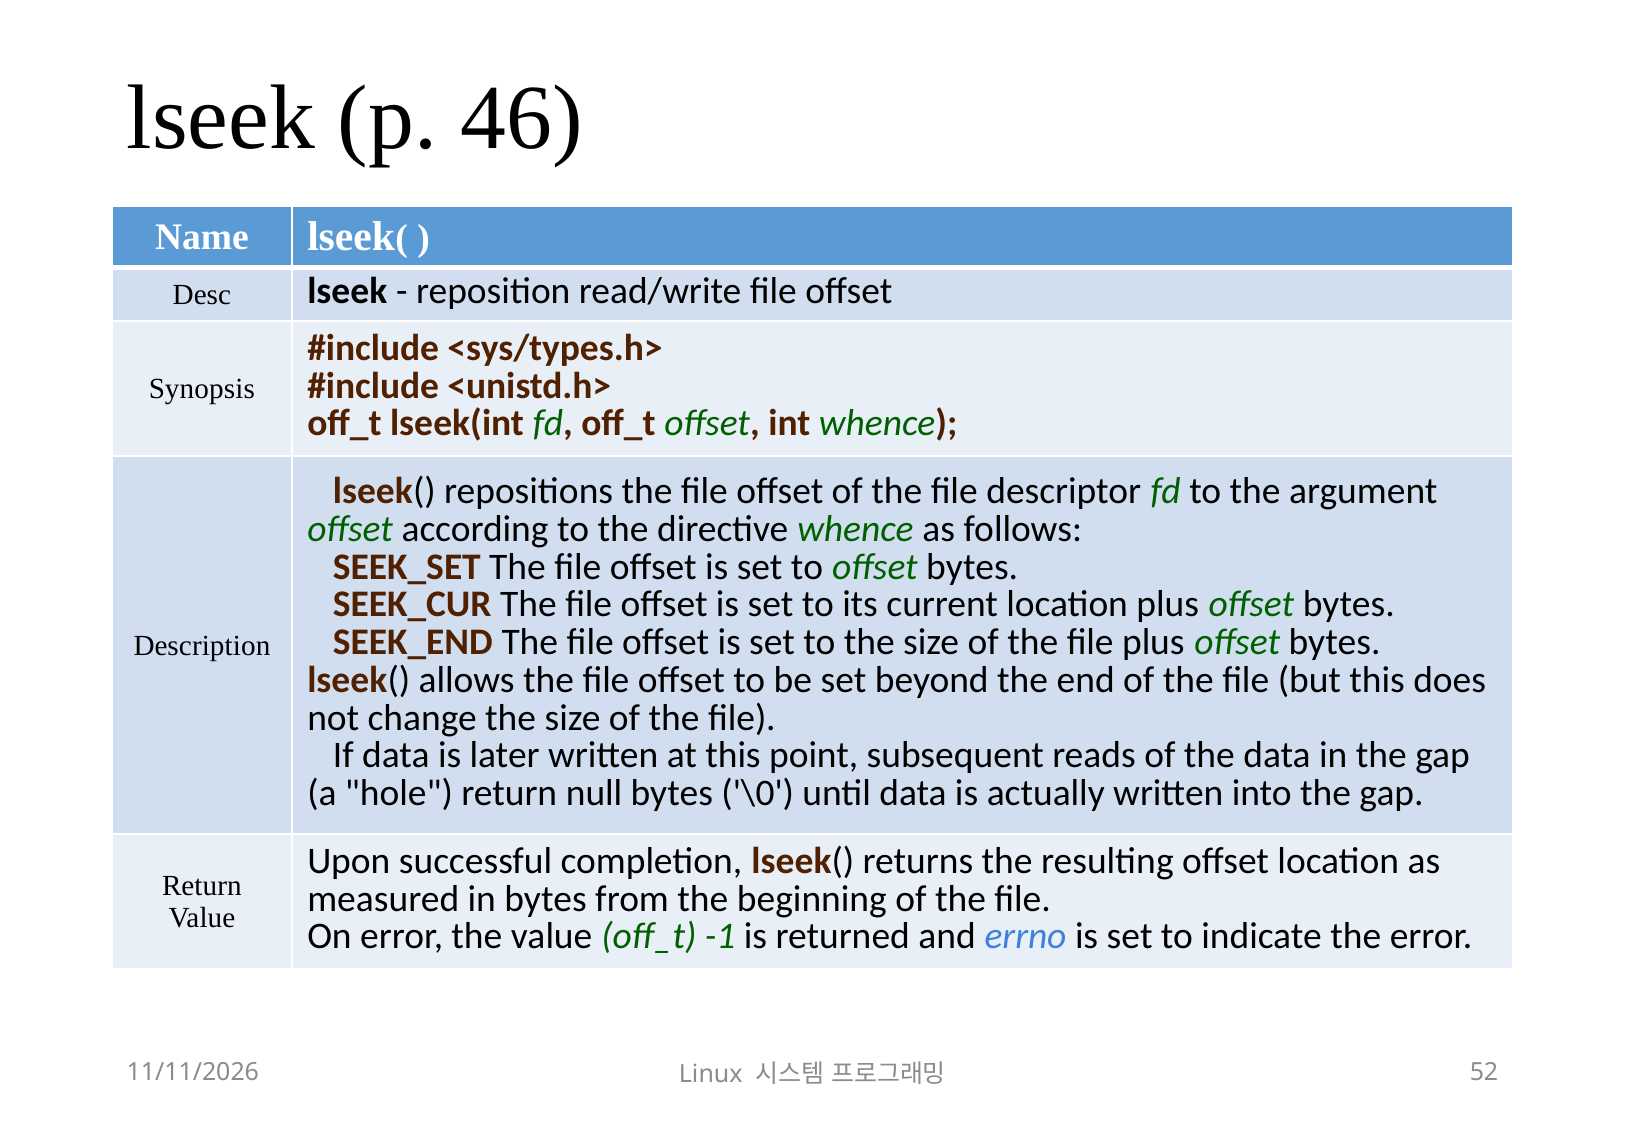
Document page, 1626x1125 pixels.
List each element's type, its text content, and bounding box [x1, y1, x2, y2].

table_cell Description [113, 457, 291, 833]
table_cell Return Value [113, 835, 291, 968]
slide_number 52 [1433, 1042, 1514, 1103]
table_cell lseek - reposition read/write file offset [293, 270, 1512, 320]
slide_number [111, 1042, 303, 1103]
table_header Name [113, 207, 291, 265]
footer Linux 시스템 프로그래밍 [538, 1042, 1087, 1103]
table_cell Synopsis [113, 322, 291, 455]
table_cell lseek() repositions the file offset of the file descriptor fd to the argument offset according to the directive whence as follows: SEEK_SET The file offset is set to offset bytes. SEEK_CUR The file offset is set to its current location plus offset bytes. SEEK_END The file offset is set to the size of the file plus offset bytes. lseek() allows the file offset to be set beyond the end of the file (but this does not change the size of the file). If data is later written at this point, subsequent reads of the data in the gap (a "hole") return null bytes ('\0') until data is actually written into the gap. [293, 457, 1512, 833]
title lseek (p. 46) [111, 59, 1514, 179]
table_header lseek( ) [293, 207, 1512, 265]
table_cell Desc [113, 270, 291, 320]
table_cell Upon successful completion, lseek() returns the resulting offset location as measured in bytes from the beginning of the file. On error, the value (off_t) -1 is returned and errno is set to indicate the error. [293, 835, 1512, 968]
table_cell #include <sys/types.h> #include <unistd.h> off_t lseek(int fd, off_t offset, int whence); [293, 322, 1512, 455]
